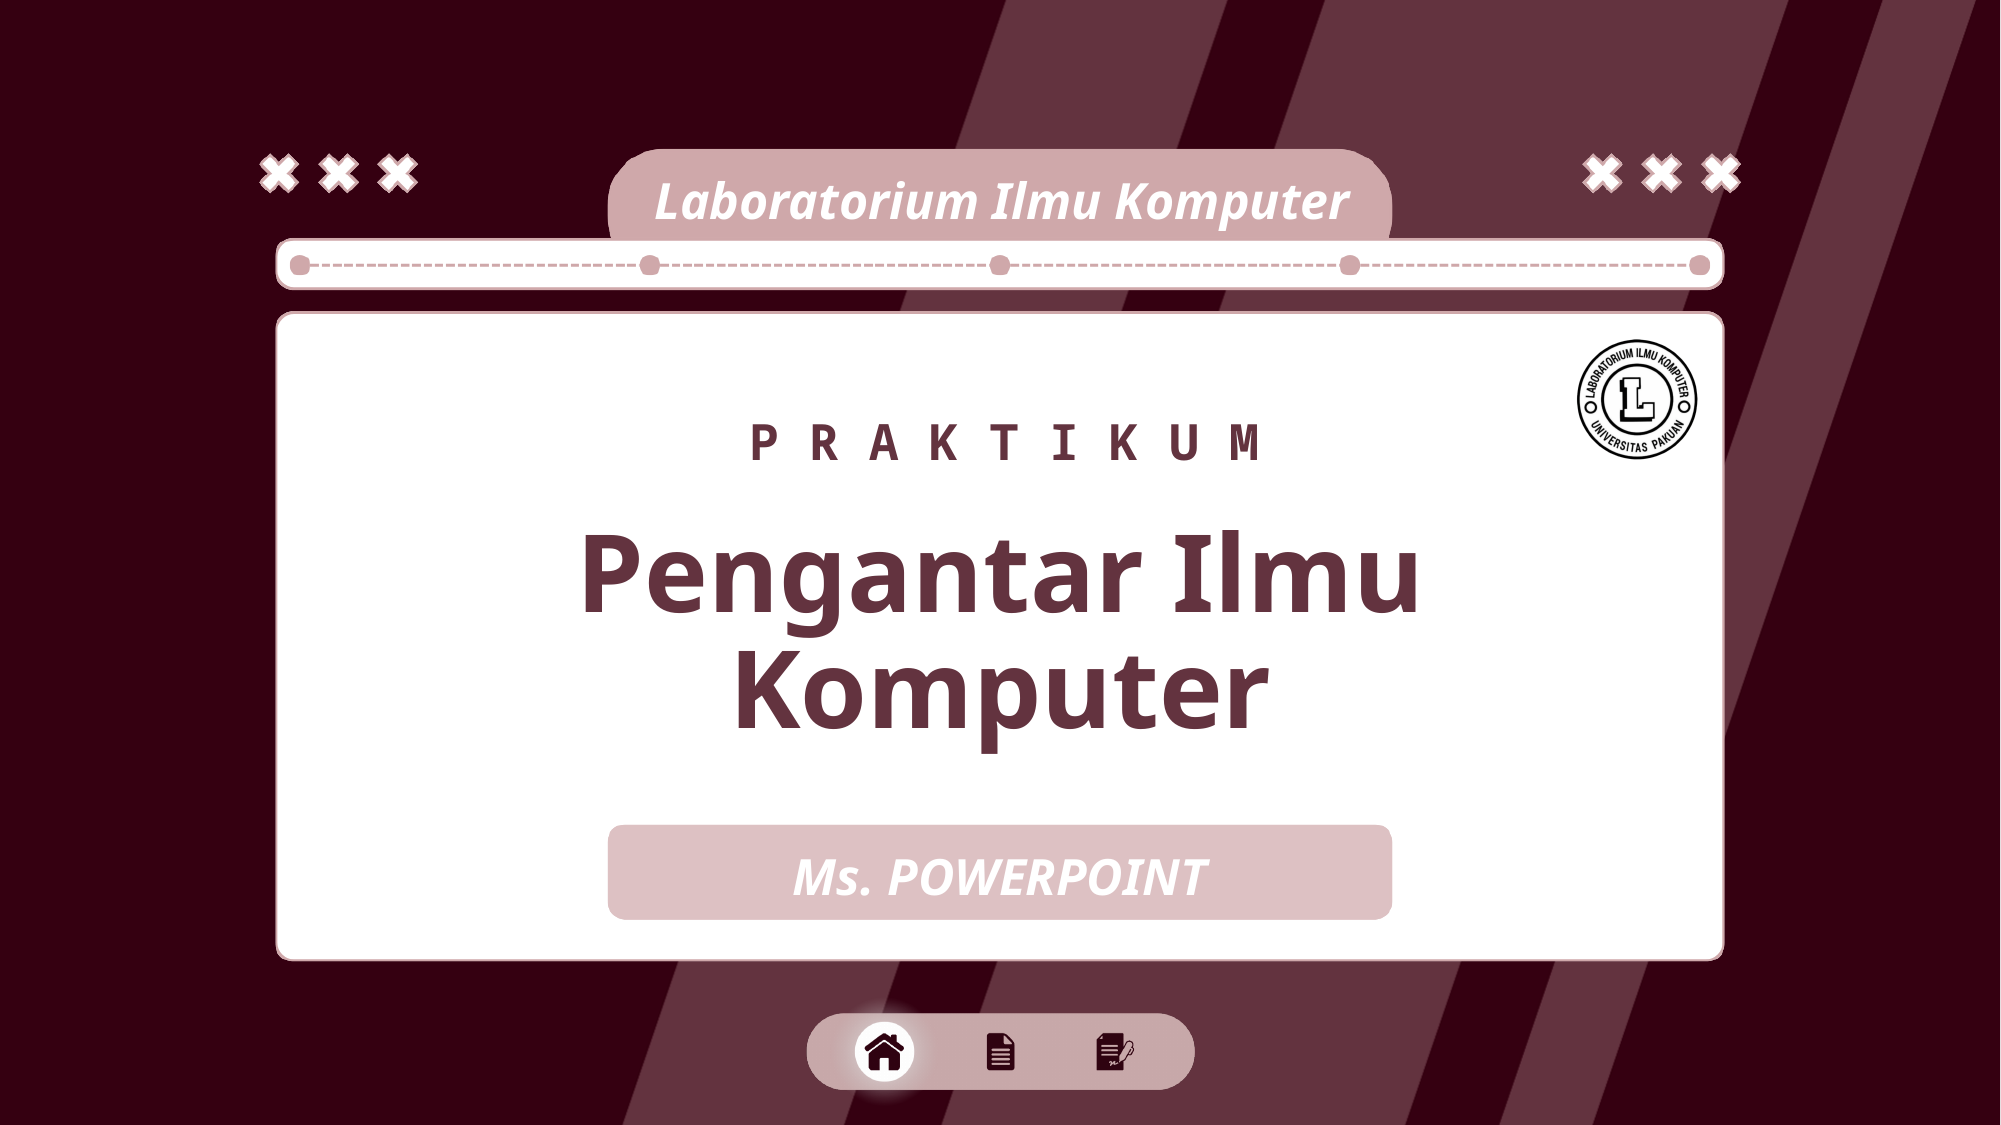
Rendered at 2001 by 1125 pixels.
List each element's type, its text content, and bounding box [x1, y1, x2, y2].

picture [0, 0, 2001, 1125]
list Ms. POWERPOINT [636, 845, 1364, 902]
list Pengantar Ilmu Komputer [409, 511, 1592, 761]
